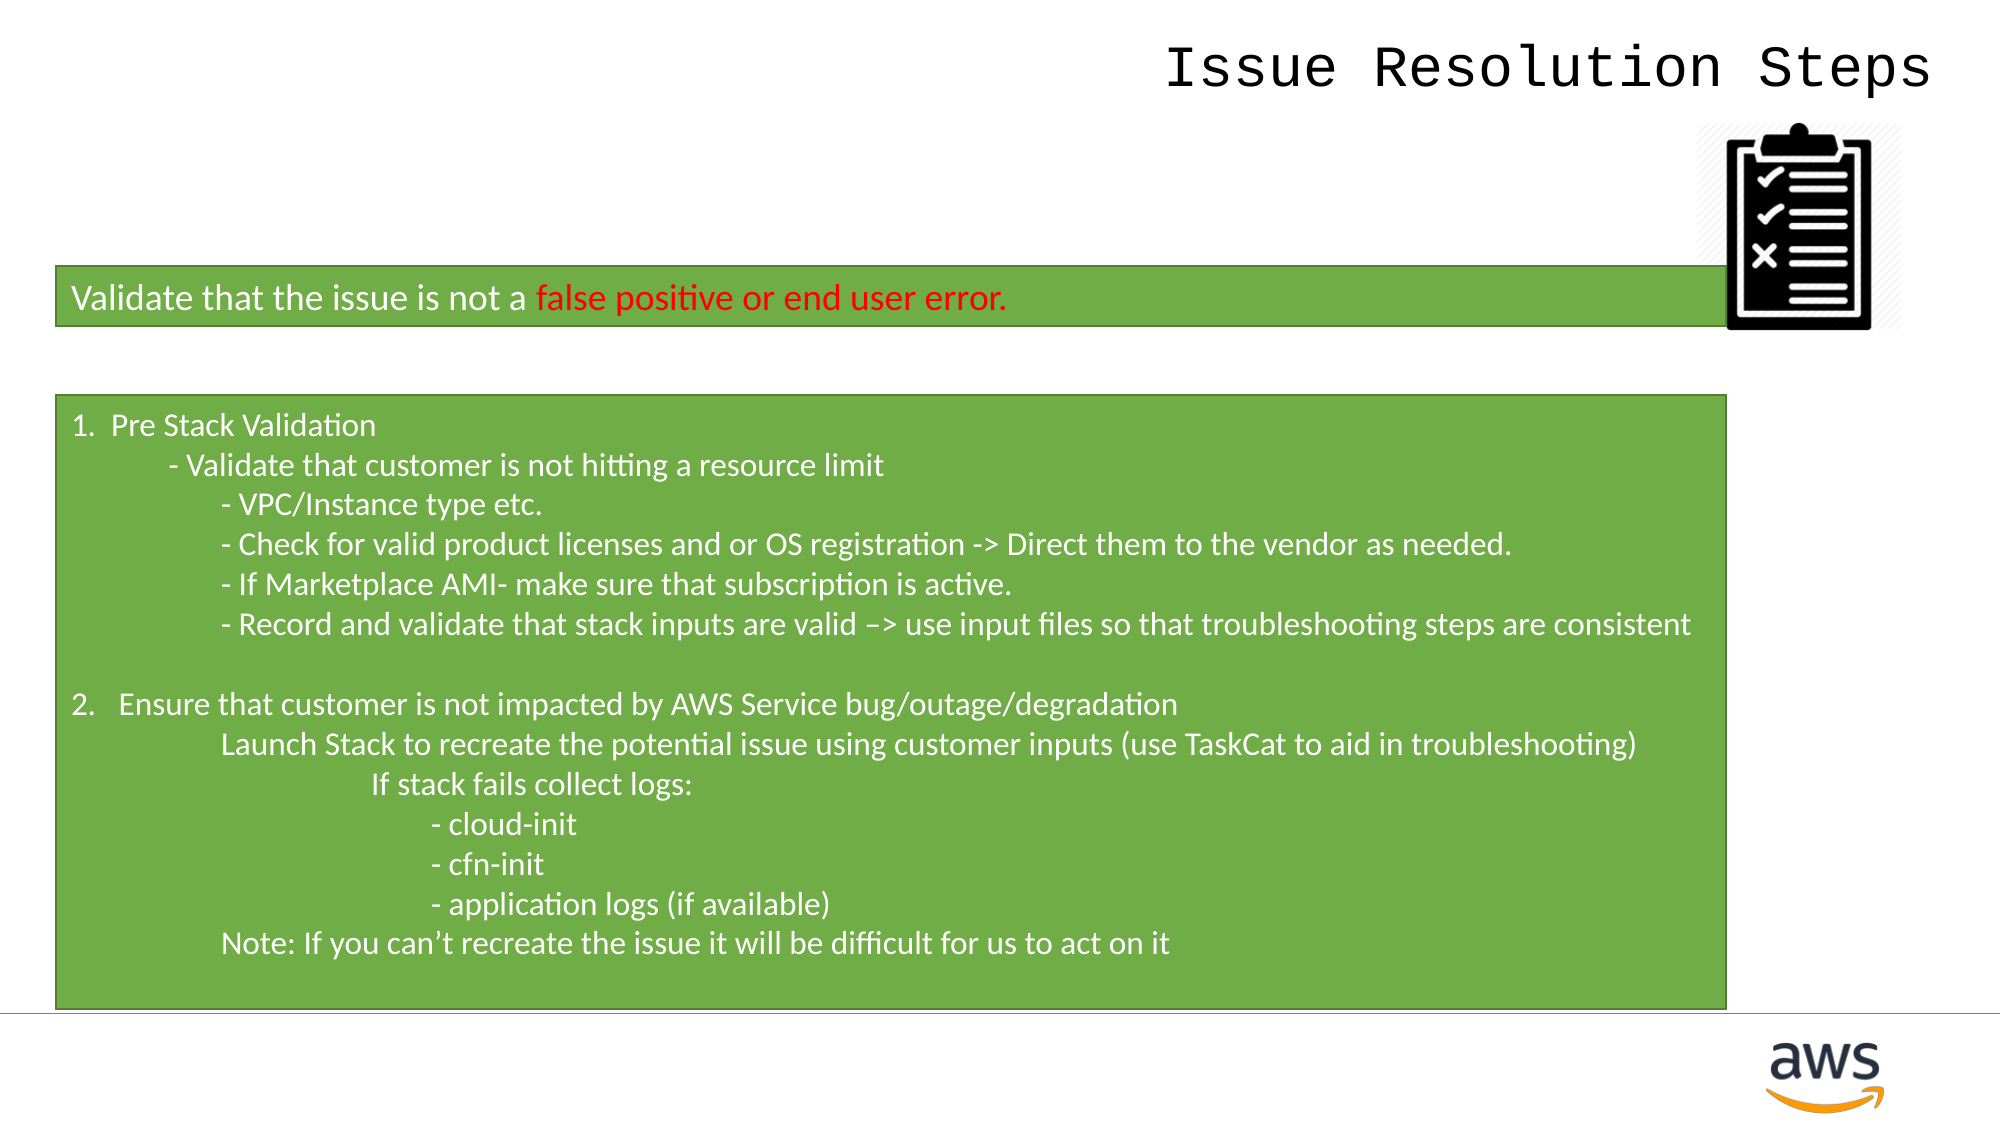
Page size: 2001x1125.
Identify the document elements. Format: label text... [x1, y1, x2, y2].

picture [1765, 1042, 1885, 1114]
text_box 1. Pre Stack Validation - Validate that customer is not hitting a resource limit - VPC/Instance type etc. - Check for valid product licenses and or OS registration -> Direct them to the vendor as needed. - If Marketplace AMI- make sure that subscription is active. - Record and validate that stack inputs are valid –> use input files so that troubleshooting steps are consistent 2. Ensure that customer is not impacted by AWS Service bug/outage/degradation Launch Stack to recreate the potential issue using customer inputs (use TaskCat to aid in troubleshooting) If stack fails collect logs: - cloud-init - cfn-init - application logs (if available) Note: If you can’t recreate the issue it will be difficult for us to act on it [55, 394, 1727, 1010]
text_box Validate that the issue is not a false positive or end user error. [55, 265, 1694, 327]
title Issue Resolution Steps [999, 20, 1949, 116]
picture [1694, 121, 1904, 332]
text_box [0, 332, 2000, 656]
